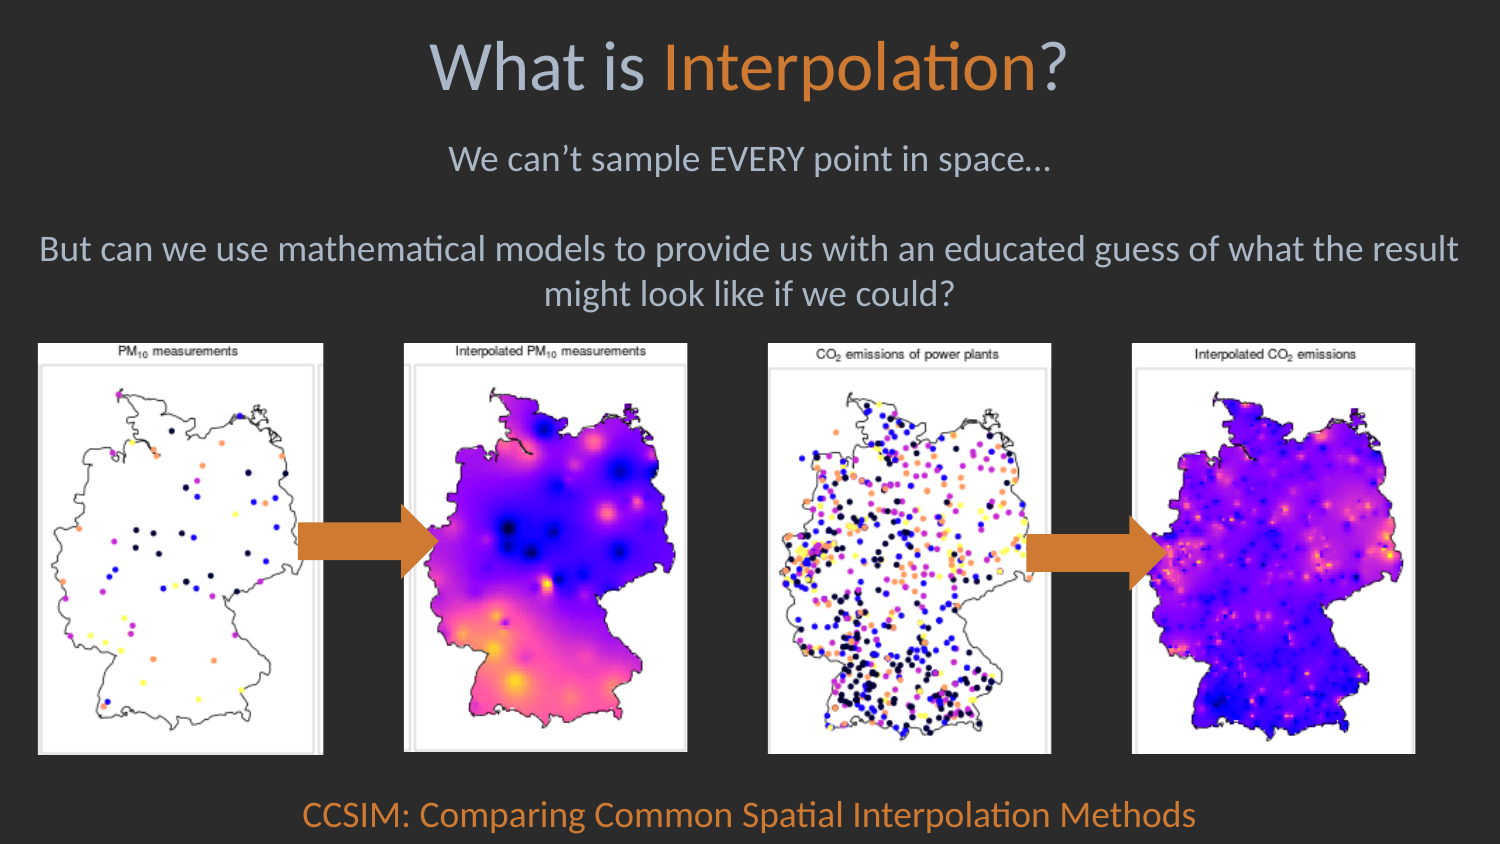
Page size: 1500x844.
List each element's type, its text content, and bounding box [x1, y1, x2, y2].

text_box [324, 500, 403, 582]
picture [37, 342, 324, 755]
picture [767, 343, 1052, 754]
picture [1131, 343, 1416, 754]
text_box CCSIM: Comparing Common Spatial Interpolation Methods [287, 783, 1213, 843]
text_box [1052, 512, 1131, 594]
text_box What is Interpolation? [414, 11, 1086, 112]
picture [403, 342, 688, 752]
text_box We can’t sample EVERY point in space… But can we use mathematical models to provide us with an educated guess of what the result might look like if we could? [7, 126, 1493, 322]
